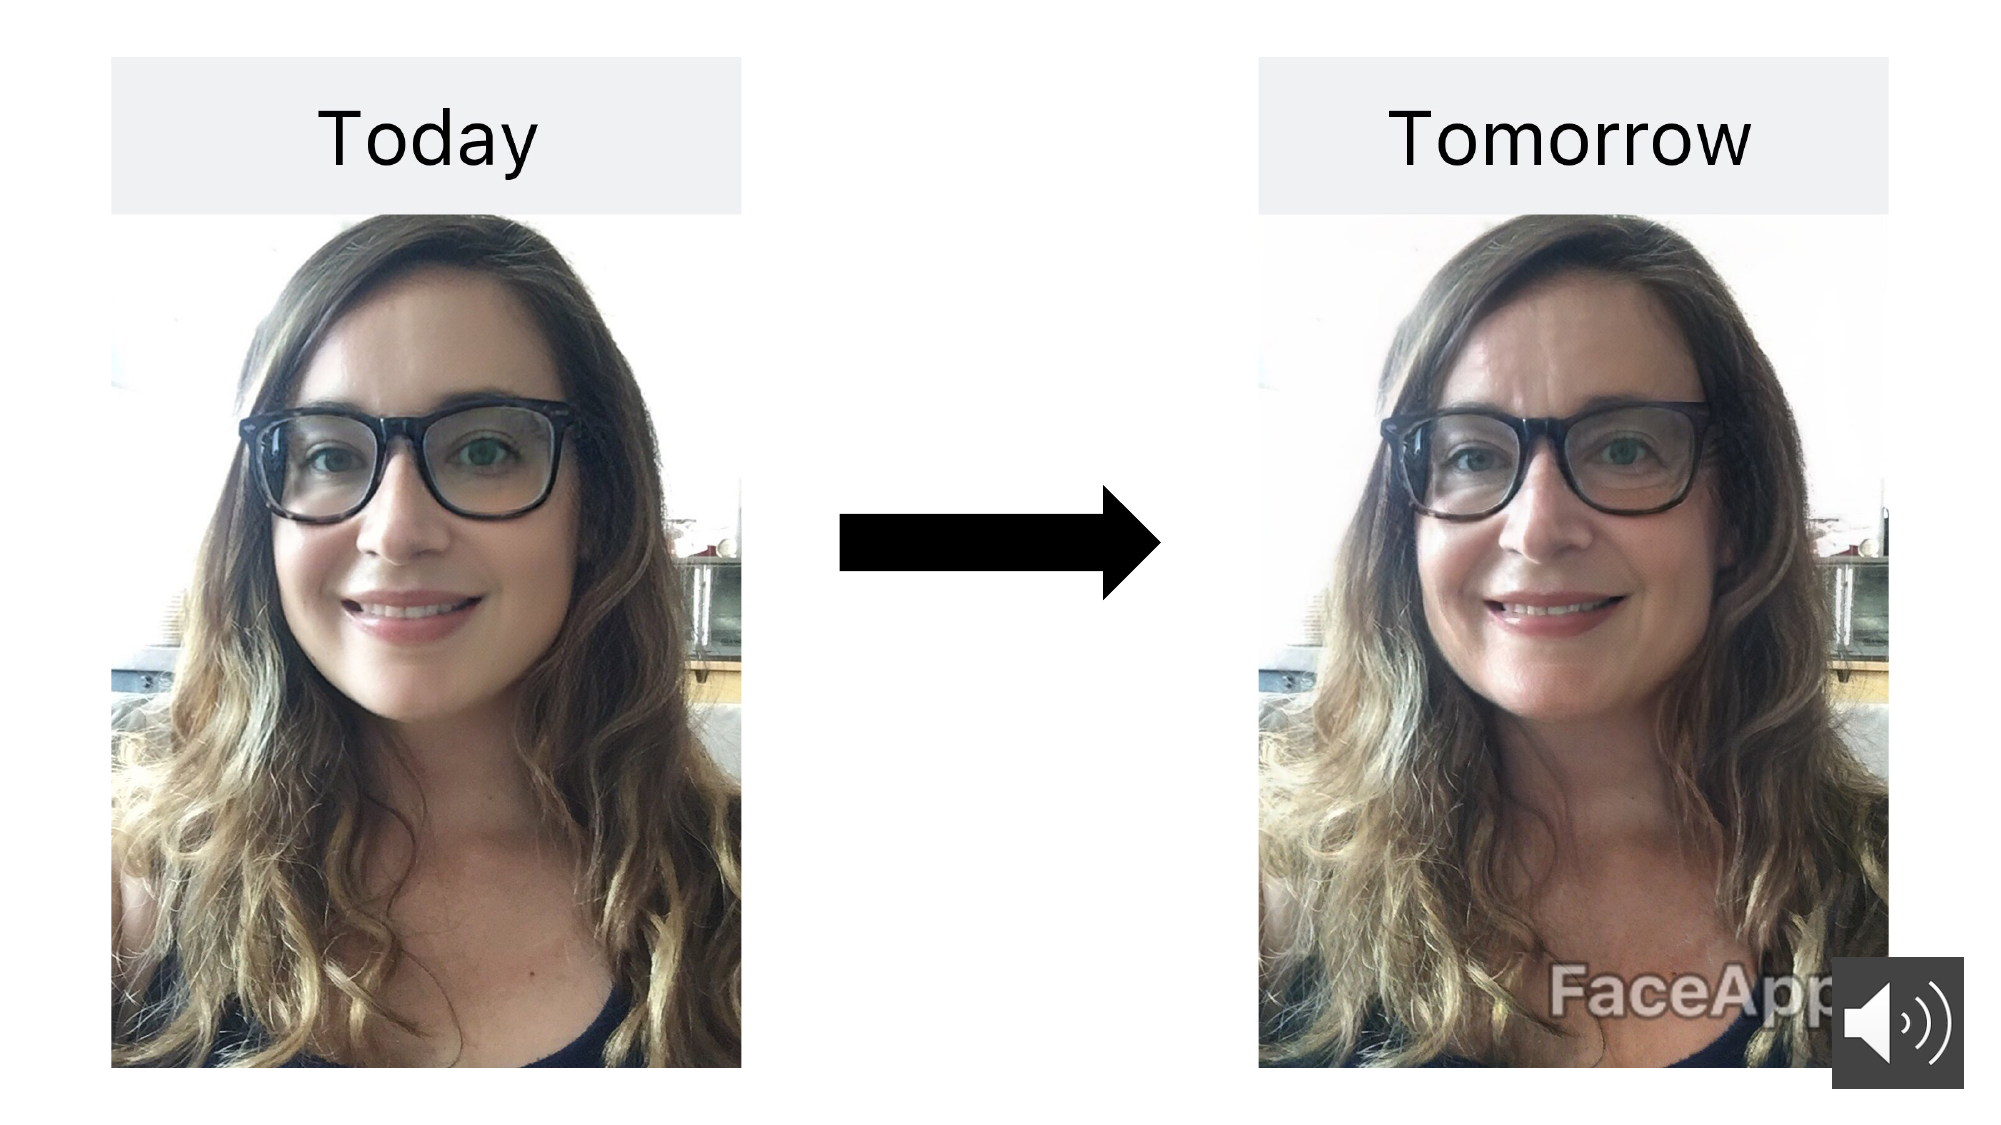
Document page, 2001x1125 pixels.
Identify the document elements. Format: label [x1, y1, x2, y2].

picture [111, 57, 742, 1068]
text_box [839, 485, 1161, 601]
picture [1258, 57, 1965, 1090]
